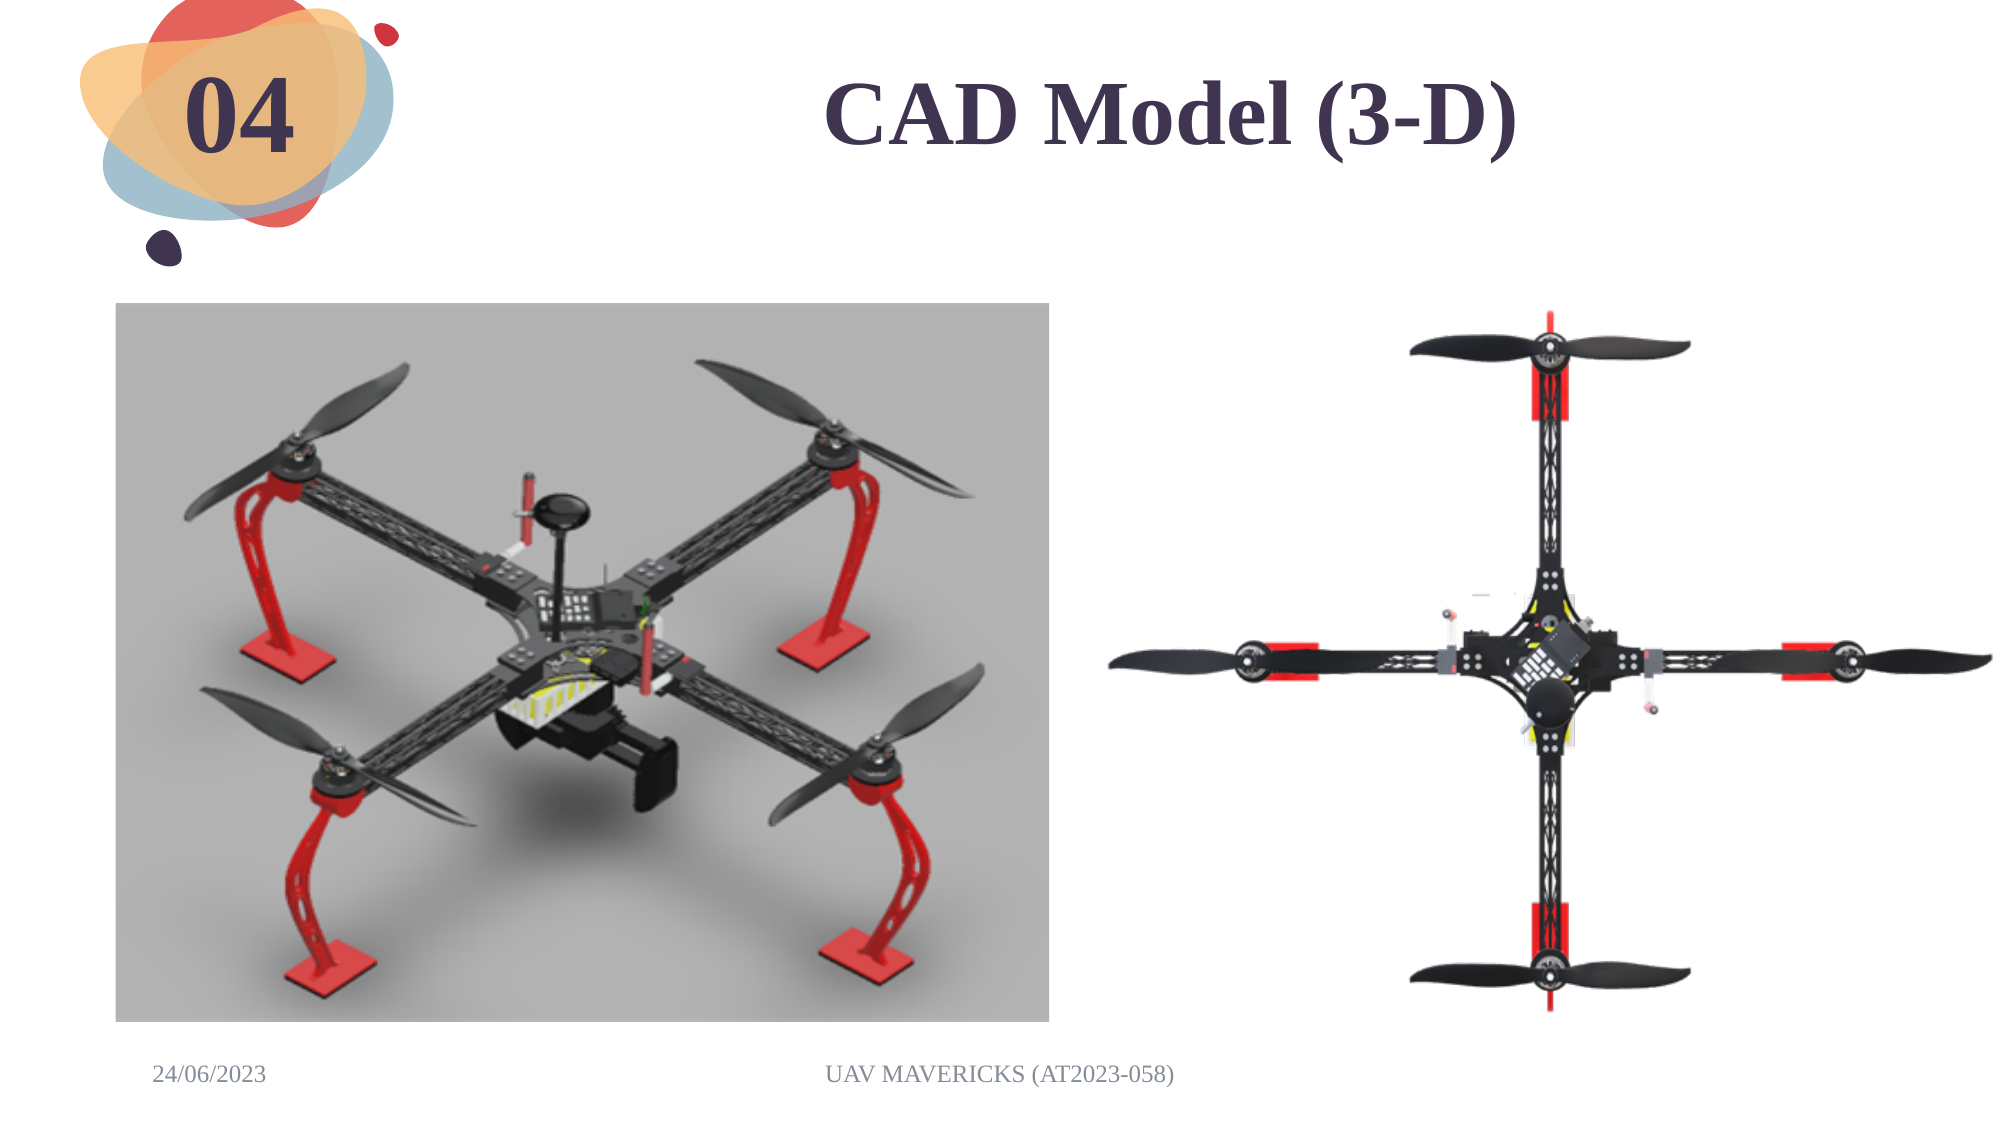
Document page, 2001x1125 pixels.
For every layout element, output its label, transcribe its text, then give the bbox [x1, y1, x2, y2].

footer UAV MAVERICKS (AT2023-058) [662, 1042, 1338, 1103]
picture [1101, 302, 2000, 1022]
title CAD Model (3-D) [479, 22, 1863, 209]
list 04 [144, 23, 335, 209]
picture [115, 302, 1050, 1022]
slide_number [137, 1042, 588, 1103]
